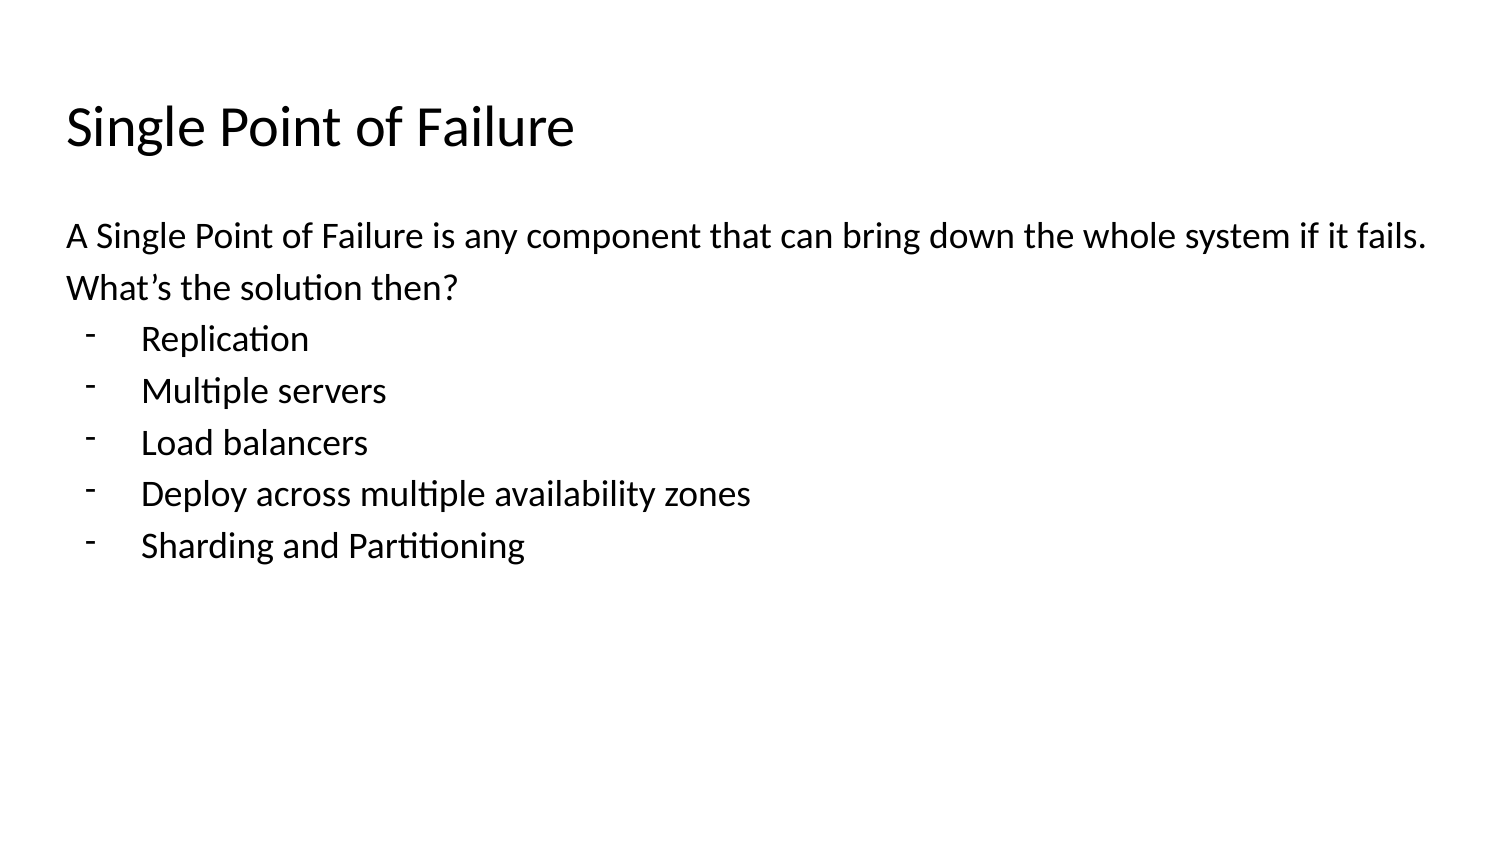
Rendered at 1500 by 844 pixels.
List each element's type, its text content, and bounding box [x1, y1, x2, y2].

list A Single Point of Failure is any component that can bring down the whole system if it fails. What’s the solution then? Replication Multiple servers Load balancers Deploy across multiple availability zones Sharding and Partitioning [51, 189, 1449, 694]
title Single Point of Failure [51, 72, 1449, 189]
